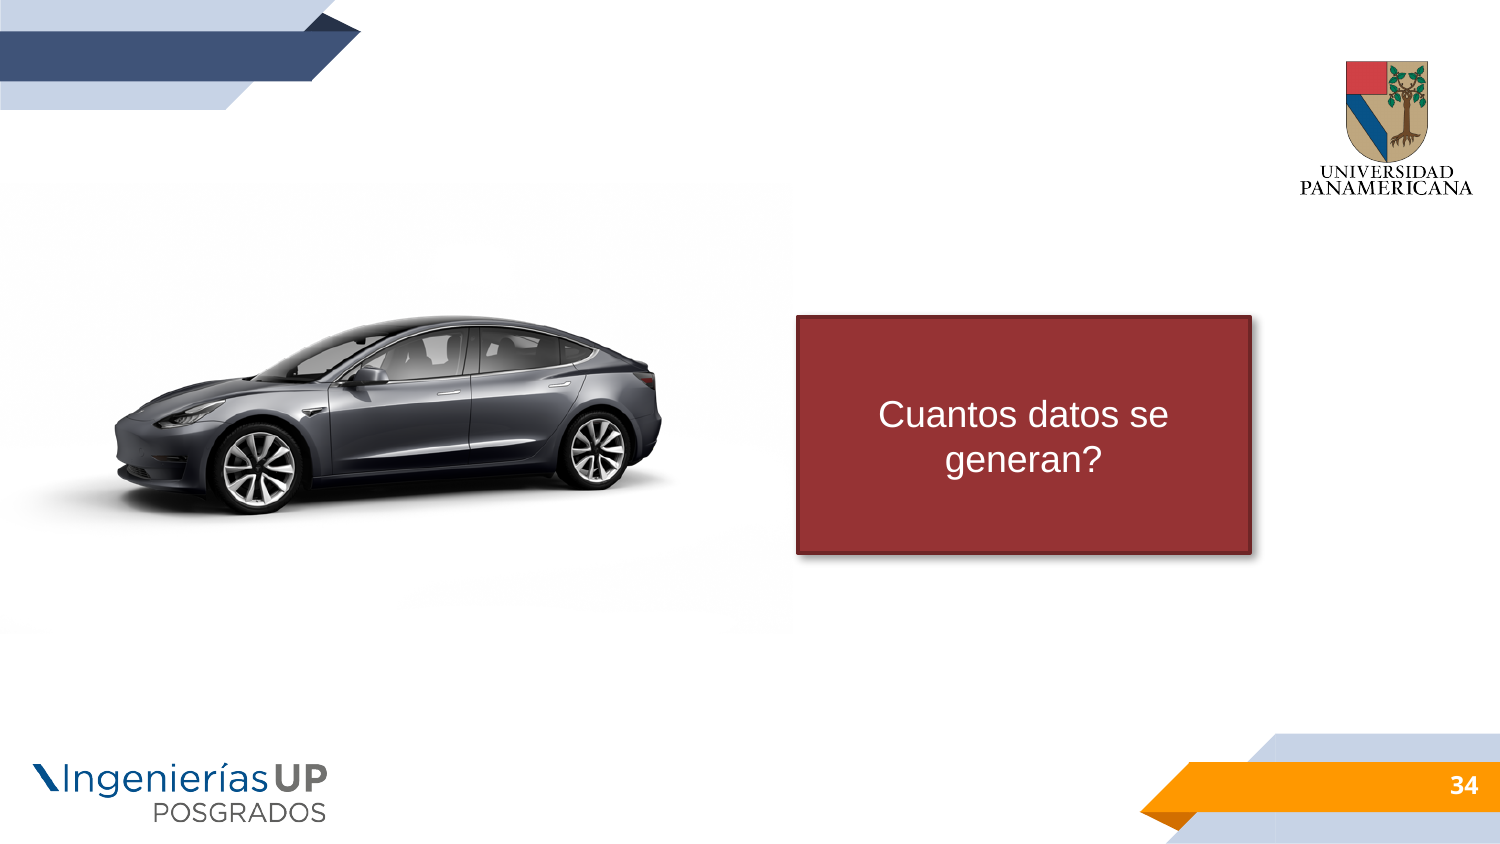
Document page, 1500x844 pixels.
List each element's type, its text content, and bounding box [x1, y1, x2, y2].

picture [1286, 44, 1490, 210]
picture [0, 182, 794, 634]
text_box Cuantos datos se generan? [798, 315, 1252, 555]
picture [15, 737, 344, 844]
slide_number 34 [1249, 760, 1494, 813]
